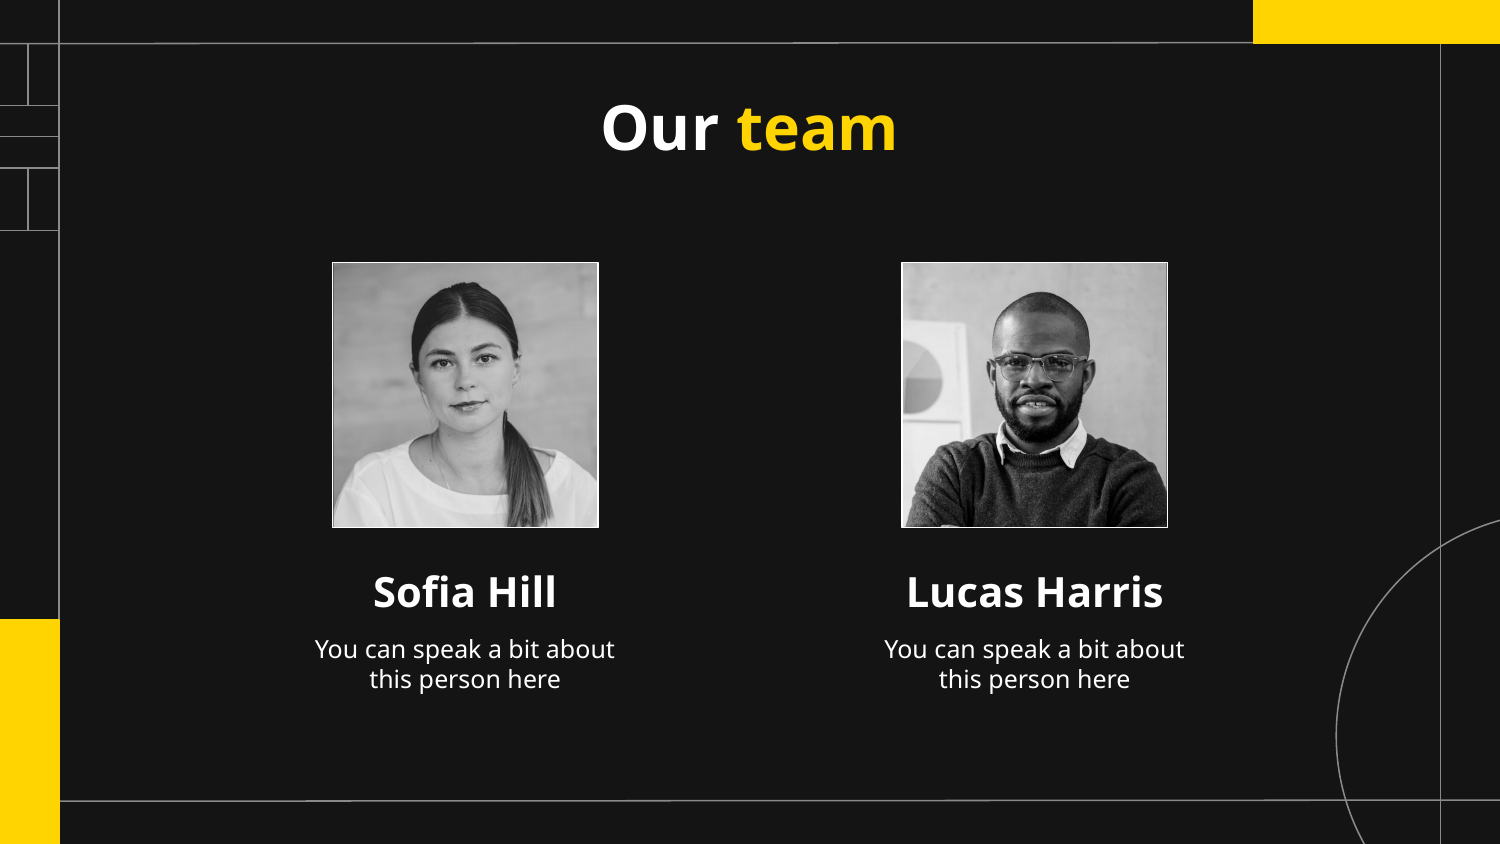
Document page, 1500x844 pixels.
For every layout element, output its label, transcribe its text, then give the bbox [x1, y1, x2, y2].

subtitle Sofia Hill [288, 537, 642, 618]
subtitle You can speak a bit about this person here [288, 618, 642, 713]
title Our team [118, 72, 1382, 167]
picture [333, 262, 598, 528]
subtitle Lucas Harris [858, 537, 1212, 618]
picture [902, 262, 1167, 528]
subtitle You can speak a bit about this person here [858, 618, 1212, 713]
